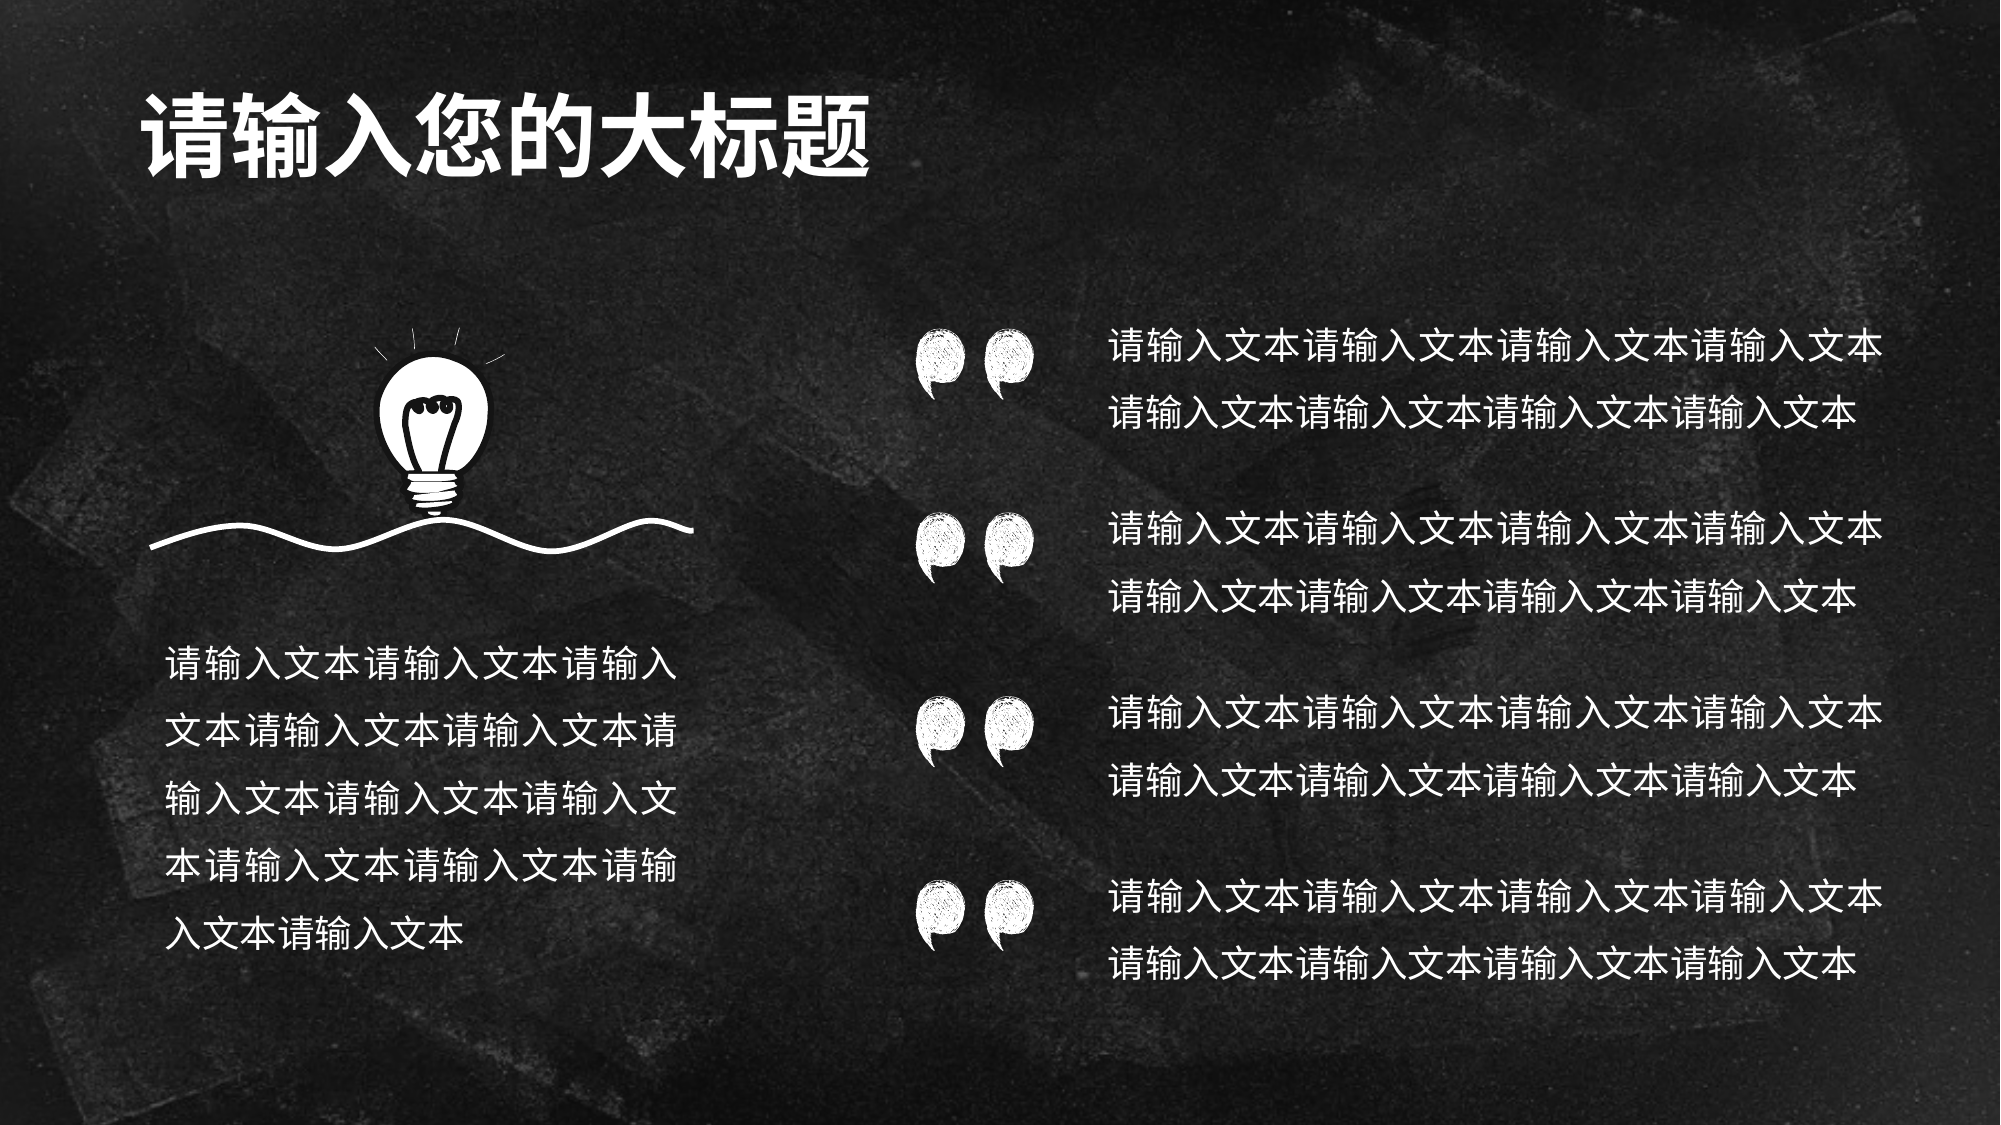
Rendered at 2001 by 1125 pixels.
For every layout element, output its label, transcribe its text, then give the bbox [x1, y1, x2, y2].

text_box [149, 519, 694, 553]
text_box 请输入文本请输入文本请输入文本请输入文本请输入文本请输入文本请输入文本请输入文本 [1093, 475, 1900, 626]
text_box 请输入文本请输入文本请输入文本请输入文本请输入文本请输入文本请输入文本请输入文本 [1093, 659, 1900, 810]
text_box 请输入文本请输入文本请输入文本请输入文本请输入文本请输入文本请输入文本请输入文本 [1093, 291, 1900, 442]
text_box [372, 327, 506, 523]
text_box 请输入文本请输入文本请输入文本请输入文本请输入文本请输入文本请输入文本请输入文本 [1093, 843, 1900, 993]
text_box 请输入文本请输入文本请输入文本请输入文本请输入文本请输入文本请输入文本请输入文本请输入文本请输入文本请输入文本请输入文本 [150, 610, 694, 963]
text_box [915, 879, 1035, 952]
title 请输入您的大标题 [123, 66, 1417, 216]
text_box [915, 327, 1035, 401]
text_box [915, 511, 1035, 584]
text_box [915, 695, 1035, 768]
